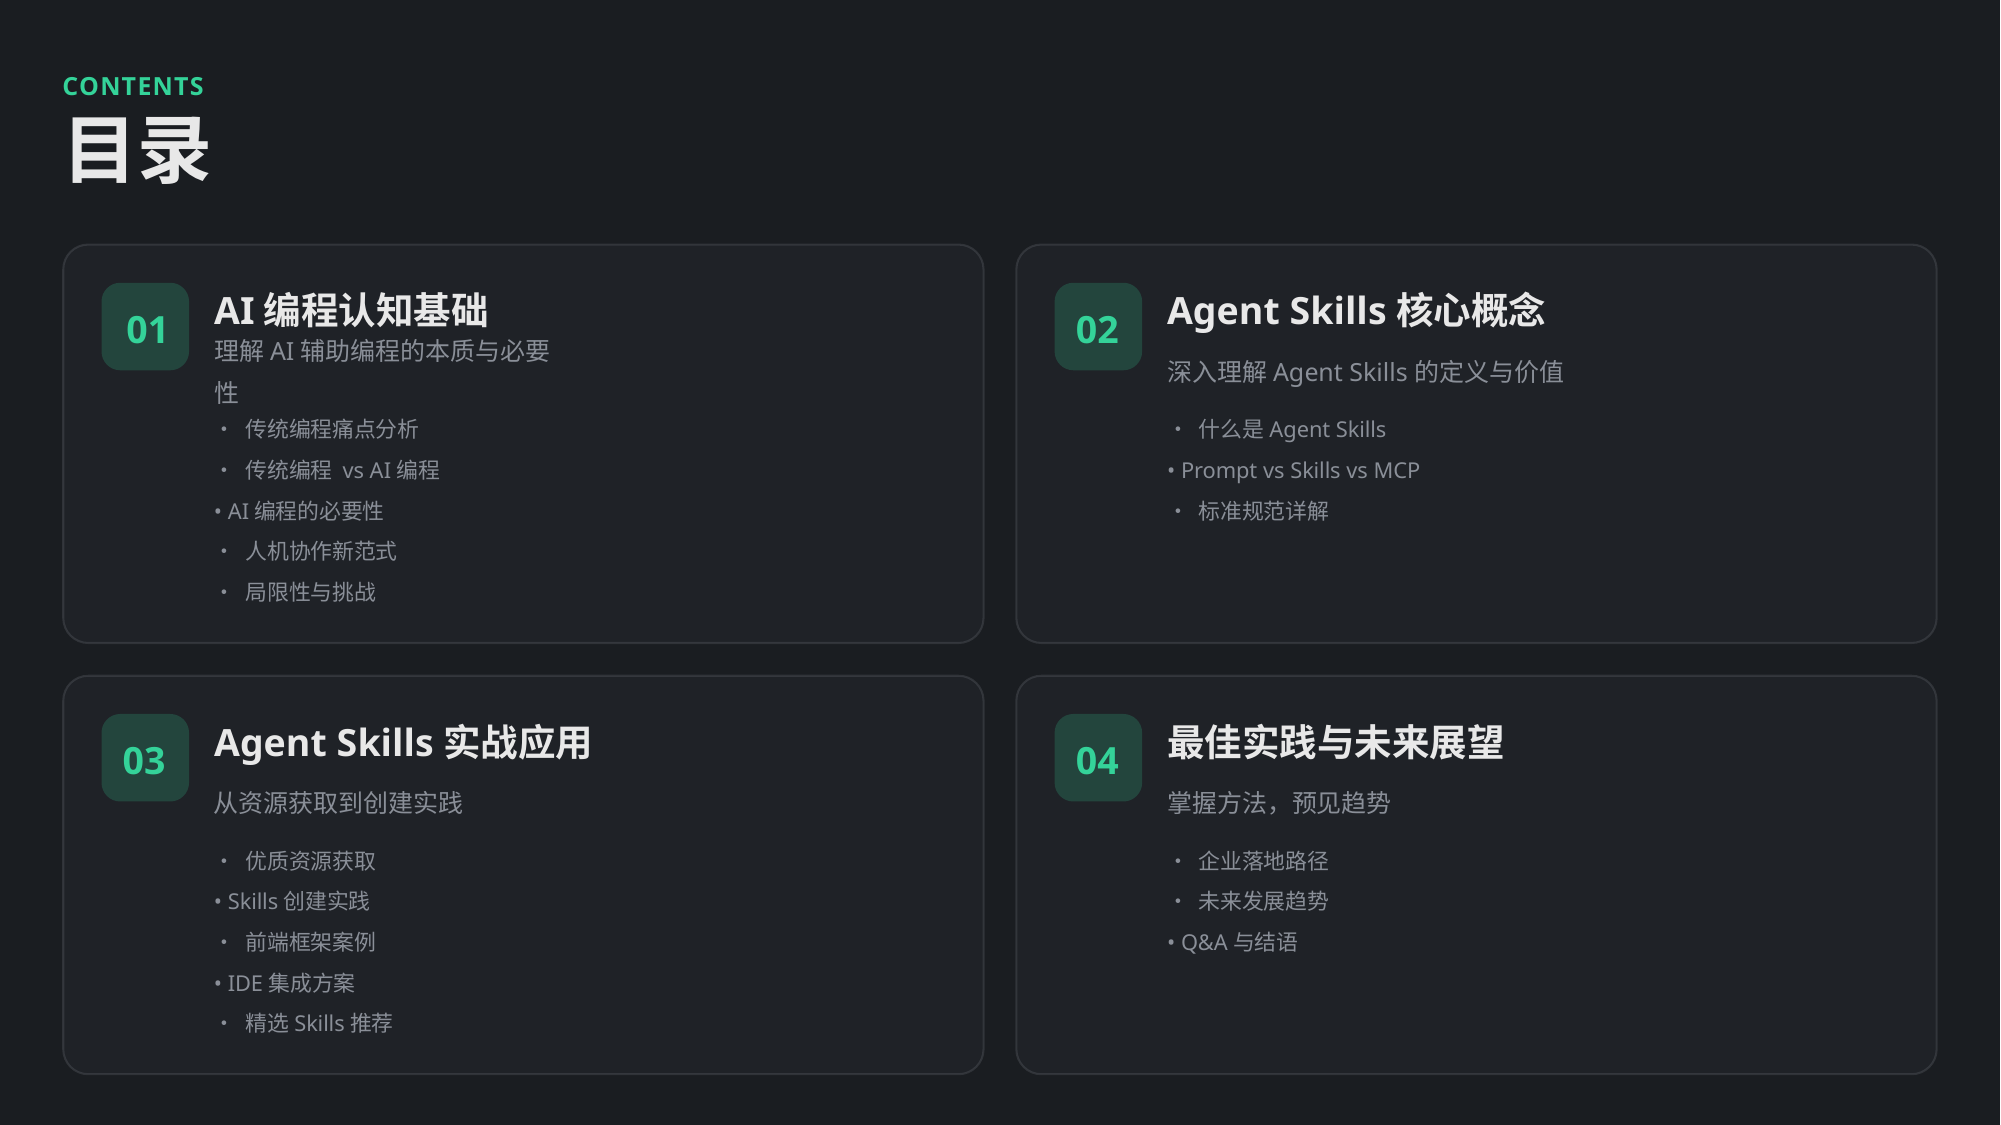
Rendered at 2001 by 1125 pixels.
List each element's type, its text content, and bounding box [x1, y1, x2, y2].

text_box 理解AI辅助编程的本质与必要性 [214, 345, 574, 386]
text_box Agent Skills实战应用 [214, 714, 594, 764]
text_box • 什么是Agent Skills [1167, 410, 1910, 443]
text_box • Prompt vs Skills vs MCP [1167, 451, 1910, 483]
text_box AI编程认知基础 [214, 282, 580, 333]
text_box 03 [122, 732, 187, 783]
text_box [63, 244, 984, 643]
text_box • IDE集成方案 [214, 964, 957, 996]
text_box [1054, 282, 1143, 371]
text_box • 未来发展趋势 [1167, 882, 1910, 914]
text_box 01 [126, 301, 183, 352]
text_box [1054, 713, 1143, 802]
text_box 04 [1075, 732, 1140, 783]
text_box 深入理解Agent Skills的定义与价值 [1167, 345, 1566, 386]
text_box • AI编程的必要性 [214, 492, 957, 524]
text_box • 企业落地路径 [1167, 842, 1910, 874]
text_box CONTENTS [62, 62, 1950, 100]
text_box • Skills创建实践 [214, 882, 957, 914]
text_box • 前端框架案例 [214, 923, 957, 955]
text_box 从资源获取到创建实践 [214, 776, 588, 818]
text_box 02 [1075, 301, 1140, 352]
text_box [63, 675, 984, 1075]
text_box [101, 282, 190, 371]
text_box 掌握方法，预见趋势 [1167, 776, 1518, 818]
text_box • 局限性与挑战 [214, 573, 957, 605]
text_box Agent Skills核心概念 [1167, 282, 1572, 333]
text_box 目录 [62, 118, 1975, 194]
text_box [1016, 675, 1937, 1075]
text_box [1016, 244, 1937, 643]
text_box • 优质资源获取 [214, 842, 957, 874]
text_box • 传统编程 vs AI编程 [214, 451, 957, 483]
text_box • Q&A与结语 [1167, 923, 1910, 955]
text_box • 传统编程痛点分析 [214, 410, 957, 443]
text_box • 人机协作新范式 [214, 532, 957, 564]
text_box • 标准规范详解 [1167, 492, 1910, 524]
text_box • 精选Skills推荐 [214, 1004, 957, 1036]
text_box 最佳实践与未来展望 [1167, 714, 1524, 764]
text_box [101, 713, 190, 802]
